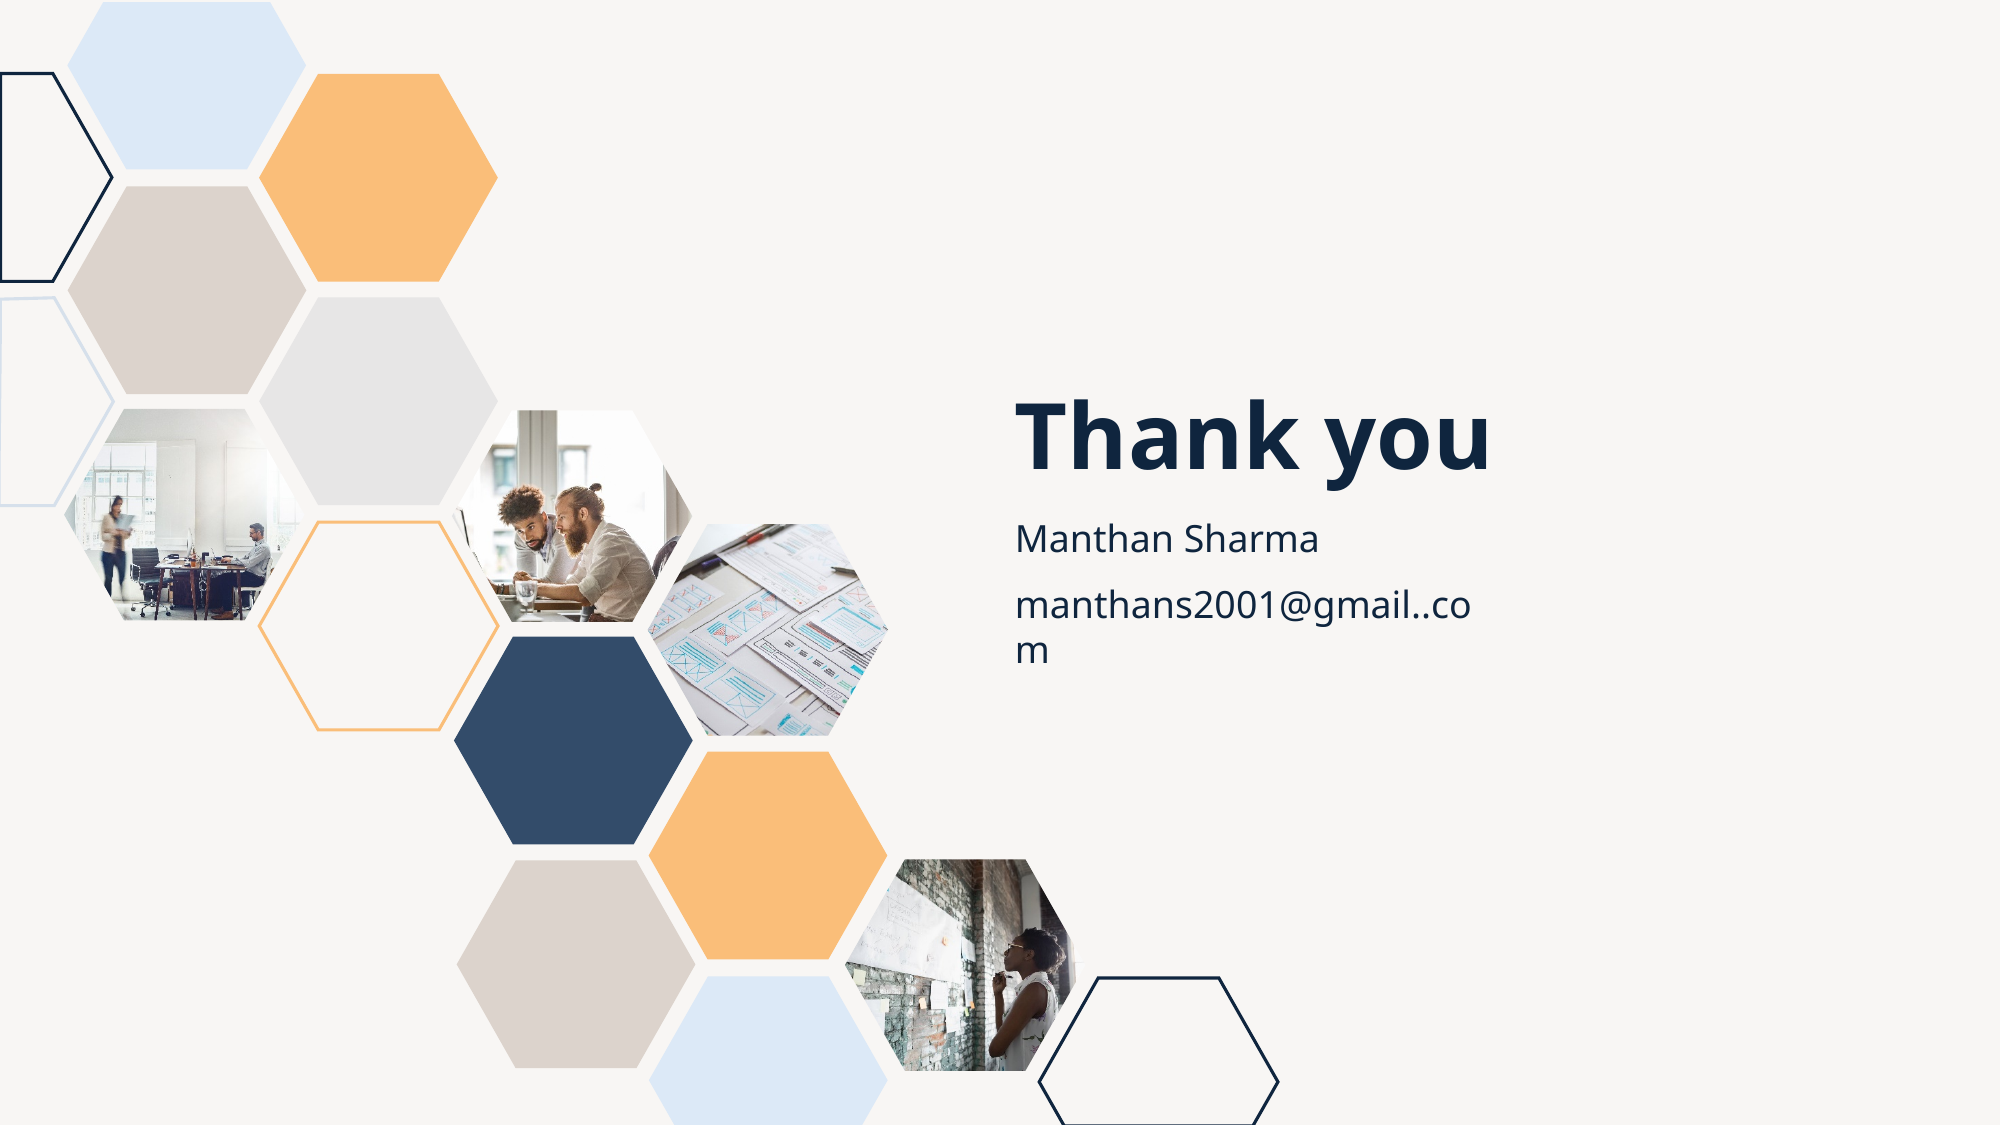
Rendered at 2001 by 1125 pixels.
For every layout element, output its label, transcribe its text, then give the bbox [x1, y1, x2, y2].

picture [64, 408, 305, 621]
title Thank you [999, 279, 1830, 497]
picture [451, 410, 889, 736]
picture [844, 859, 1086, 1071]
list Manthan Sharma manthans2001@gmail..com [999, 507, 1498, 816]
